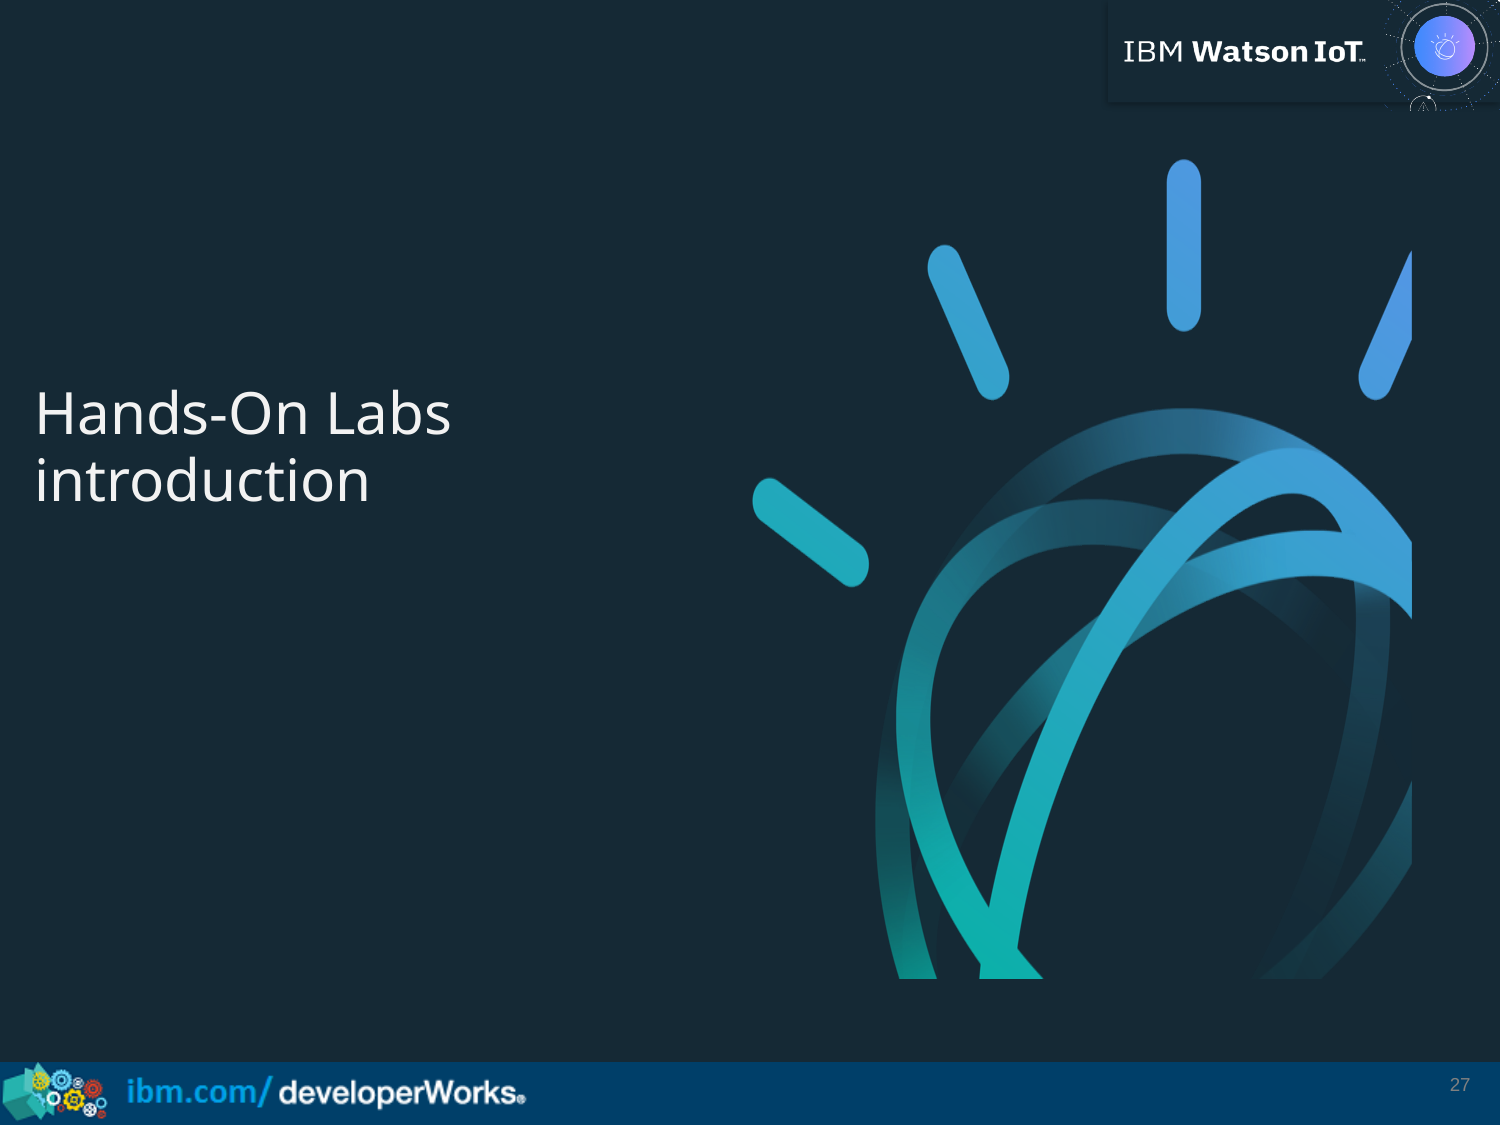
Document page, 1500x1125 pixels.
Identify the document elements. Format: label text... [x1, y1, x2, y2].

slide_number 27 [1420, 1065, 1500, 1117]
picture [0, 1062, 1500, 1125]
picture [1077, 0, 1500, 111]
picture [752, 159, 1412, 979]
title Hands-On Labs introduction [19, 181, 725, 715]
